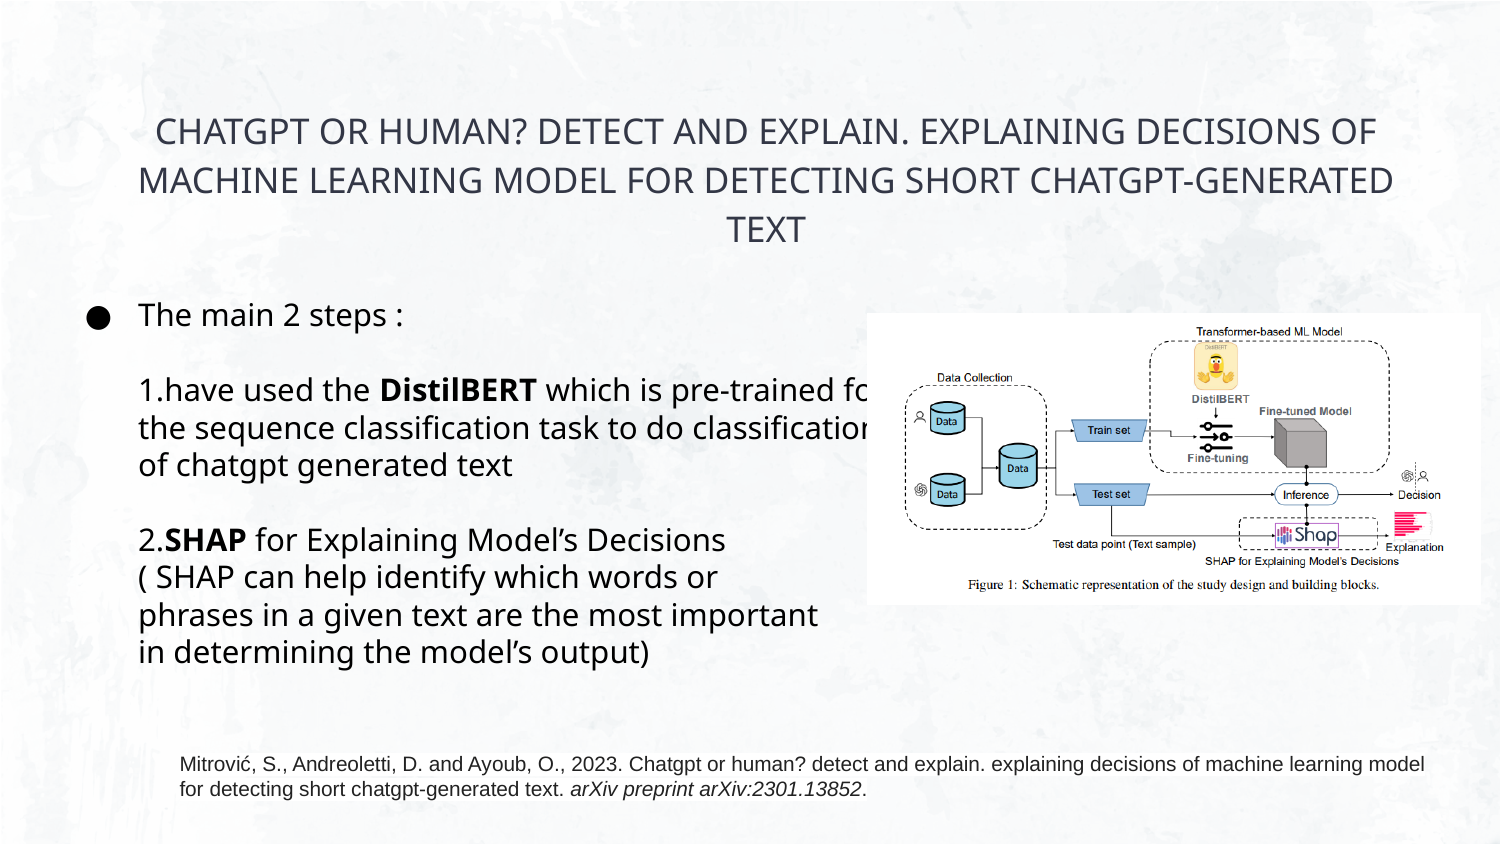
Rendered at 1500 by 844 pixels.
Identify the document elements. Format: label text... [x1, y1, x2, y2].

picture [2, 2, 1500, 844]
text_box Mitrović, S., Andreoletti, D. and Ayoub, O., 2023. Chatgpt or human? detect and explain. explaining decisions of machine learning model for detecting short chatgpt-generated text. arXiv preprint arXiv:2301.13852. [164, 736, 1457, 816]
text_box The main 2 steps : 1.have used the DistilBERT which is pre-trained for the sequence classification task to do classification of chatgpt generated text 2.SHAP for Explaining Model’s Decisions ( SHAP can help identify which words or phrases in a given text are the most important in determining the model’s output) [48, 280, 905, 755]
title CHATGPT OR HUMAN? DETECT AND EXPLAIN. EXPLAINING DECISIONS OF MACHINE LEARNING MODEL FOR DETECTING SHORT CHATGPT-GENERATED TEXT [117, 87, 1416, 246]
